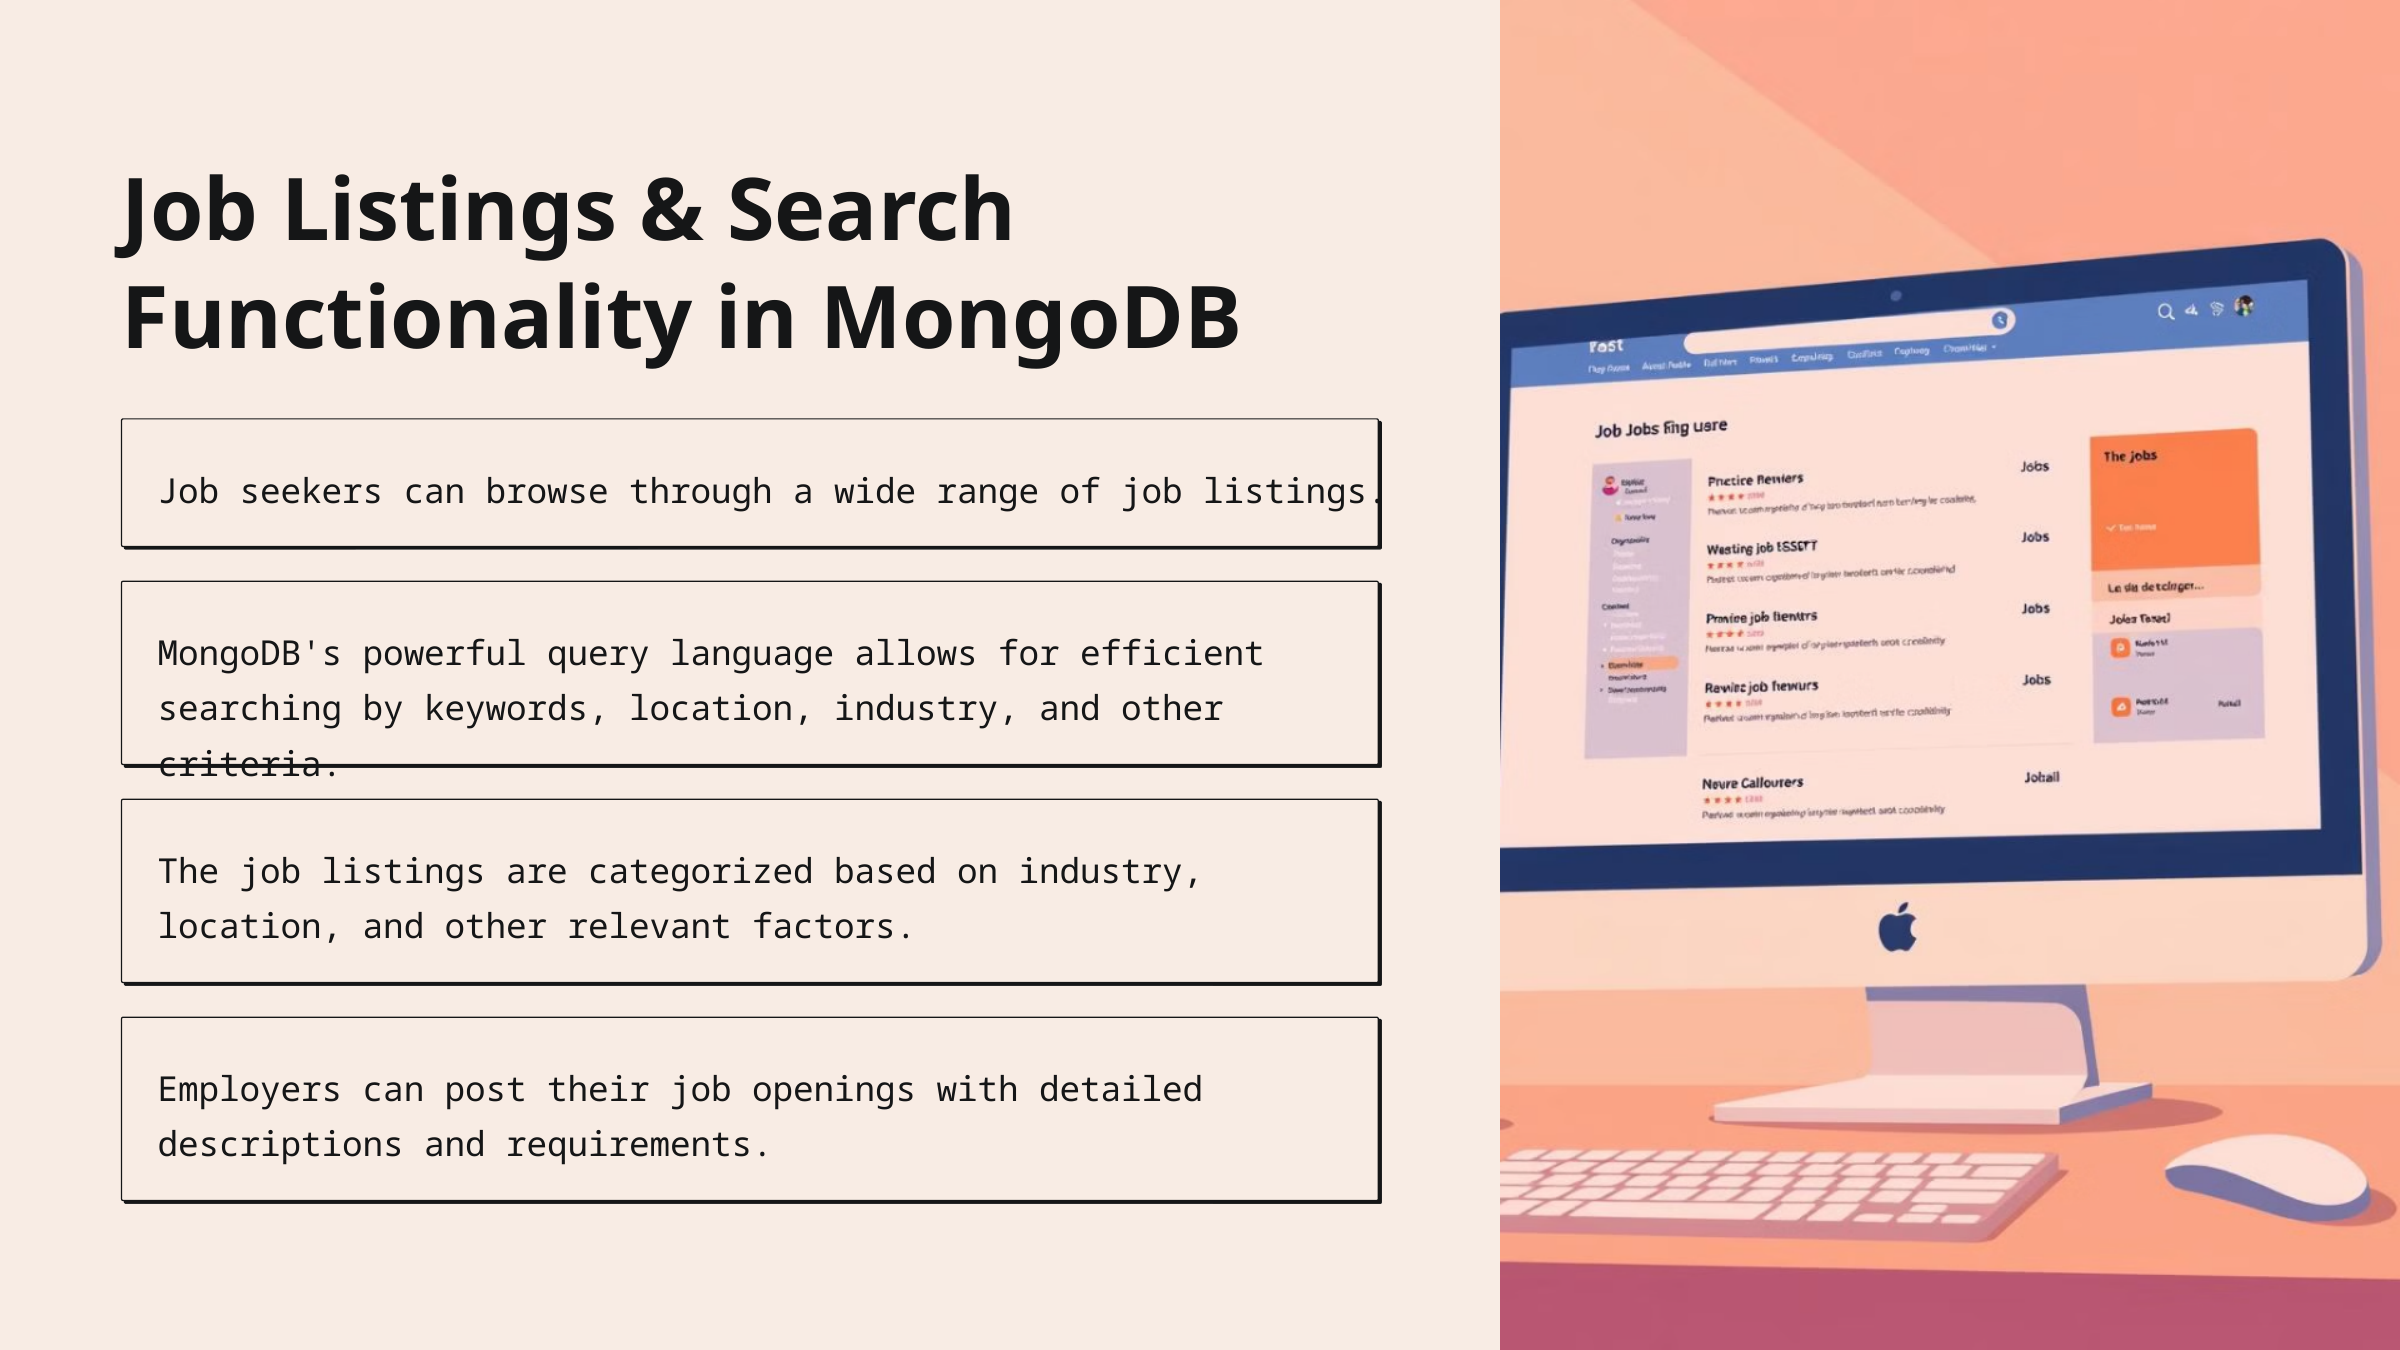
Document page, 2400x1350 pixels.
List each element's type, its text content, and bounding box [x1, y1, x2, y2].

text_box [121, 418, 1379, 547]
text_box [121, 799, 1379, 983]
text_box Job seekers can browse through a wide range of job listings. [157, 454, 1343, 511]
text_box Job Listings & Search Functionality in MongoDB [121, 149, 1379, 367]
picture [1499, 0, 2400, 1350]
text_box Employers can post their job openings with detailed descriptions and requirements. [157, 1053, 1343, 1165]
text_box The job listings are categorized based on industry, location, and other relevant factors. [157, 835, 1343, 947]
text_box MongoDB's powerful query language allows for efficient searching by keywords, location, industry, and other criteria. [157, 617, 1343, 729]
text_box [121, 581, 1379, 765]
text_box [121, 1017, 1379, 1201]
